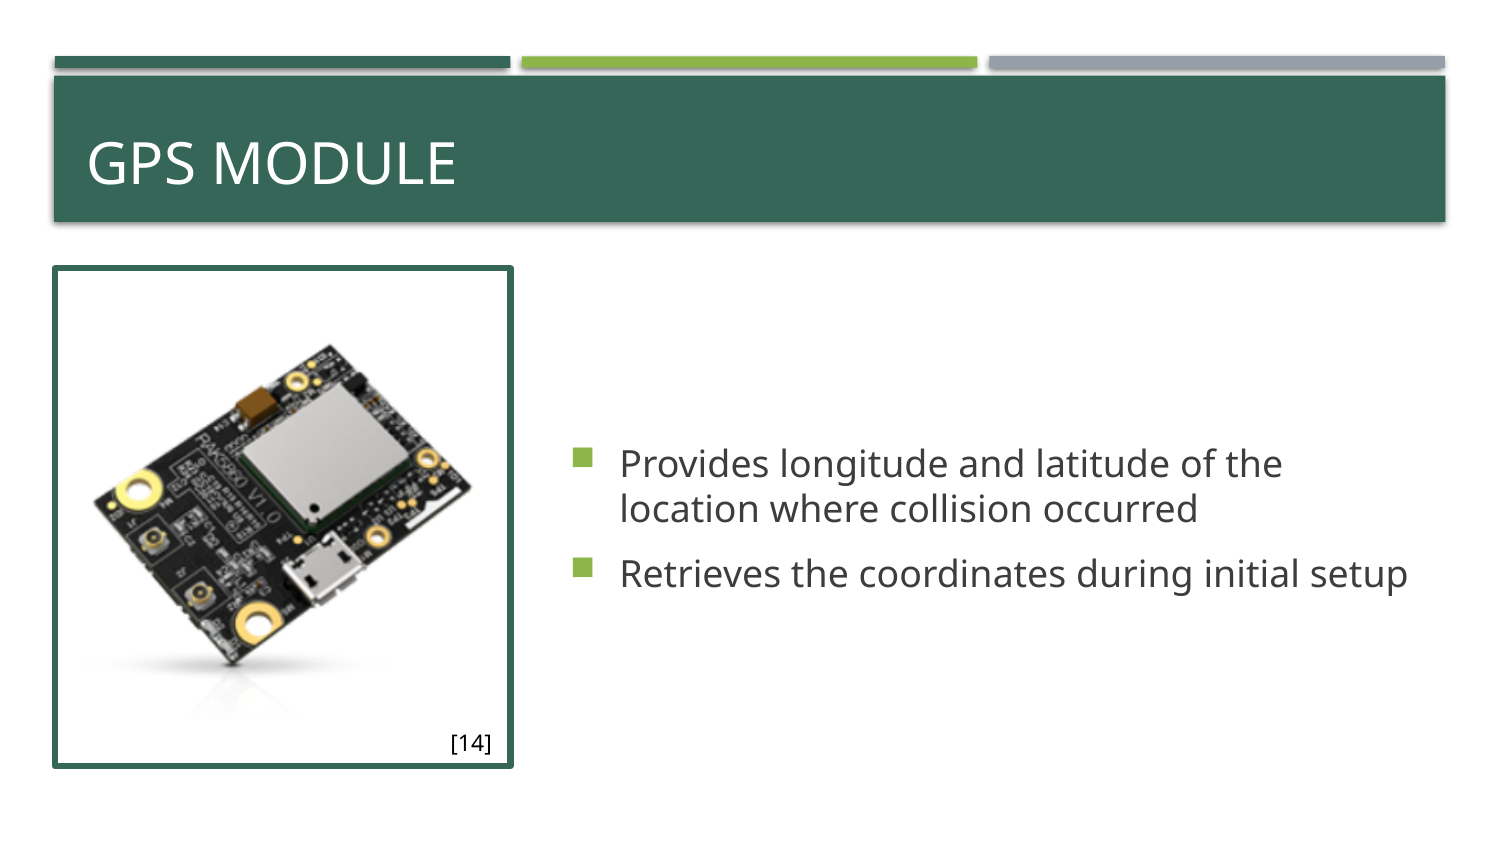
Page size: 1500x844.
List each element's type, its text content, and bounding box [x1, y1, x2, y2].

list Provides longitude and latitude of the location where collision occurred Retrieves the coordinates during initial setup [554, 268, 1429, 767]
text_box [14]​ [435, 715, 886, 766]
picture [48, 315, 516, 720]
text_box [53, 731, 512, 768]
title GPS MODULE [71, 86, 1429, 212]
text_box [53, 266, 512, 314]
